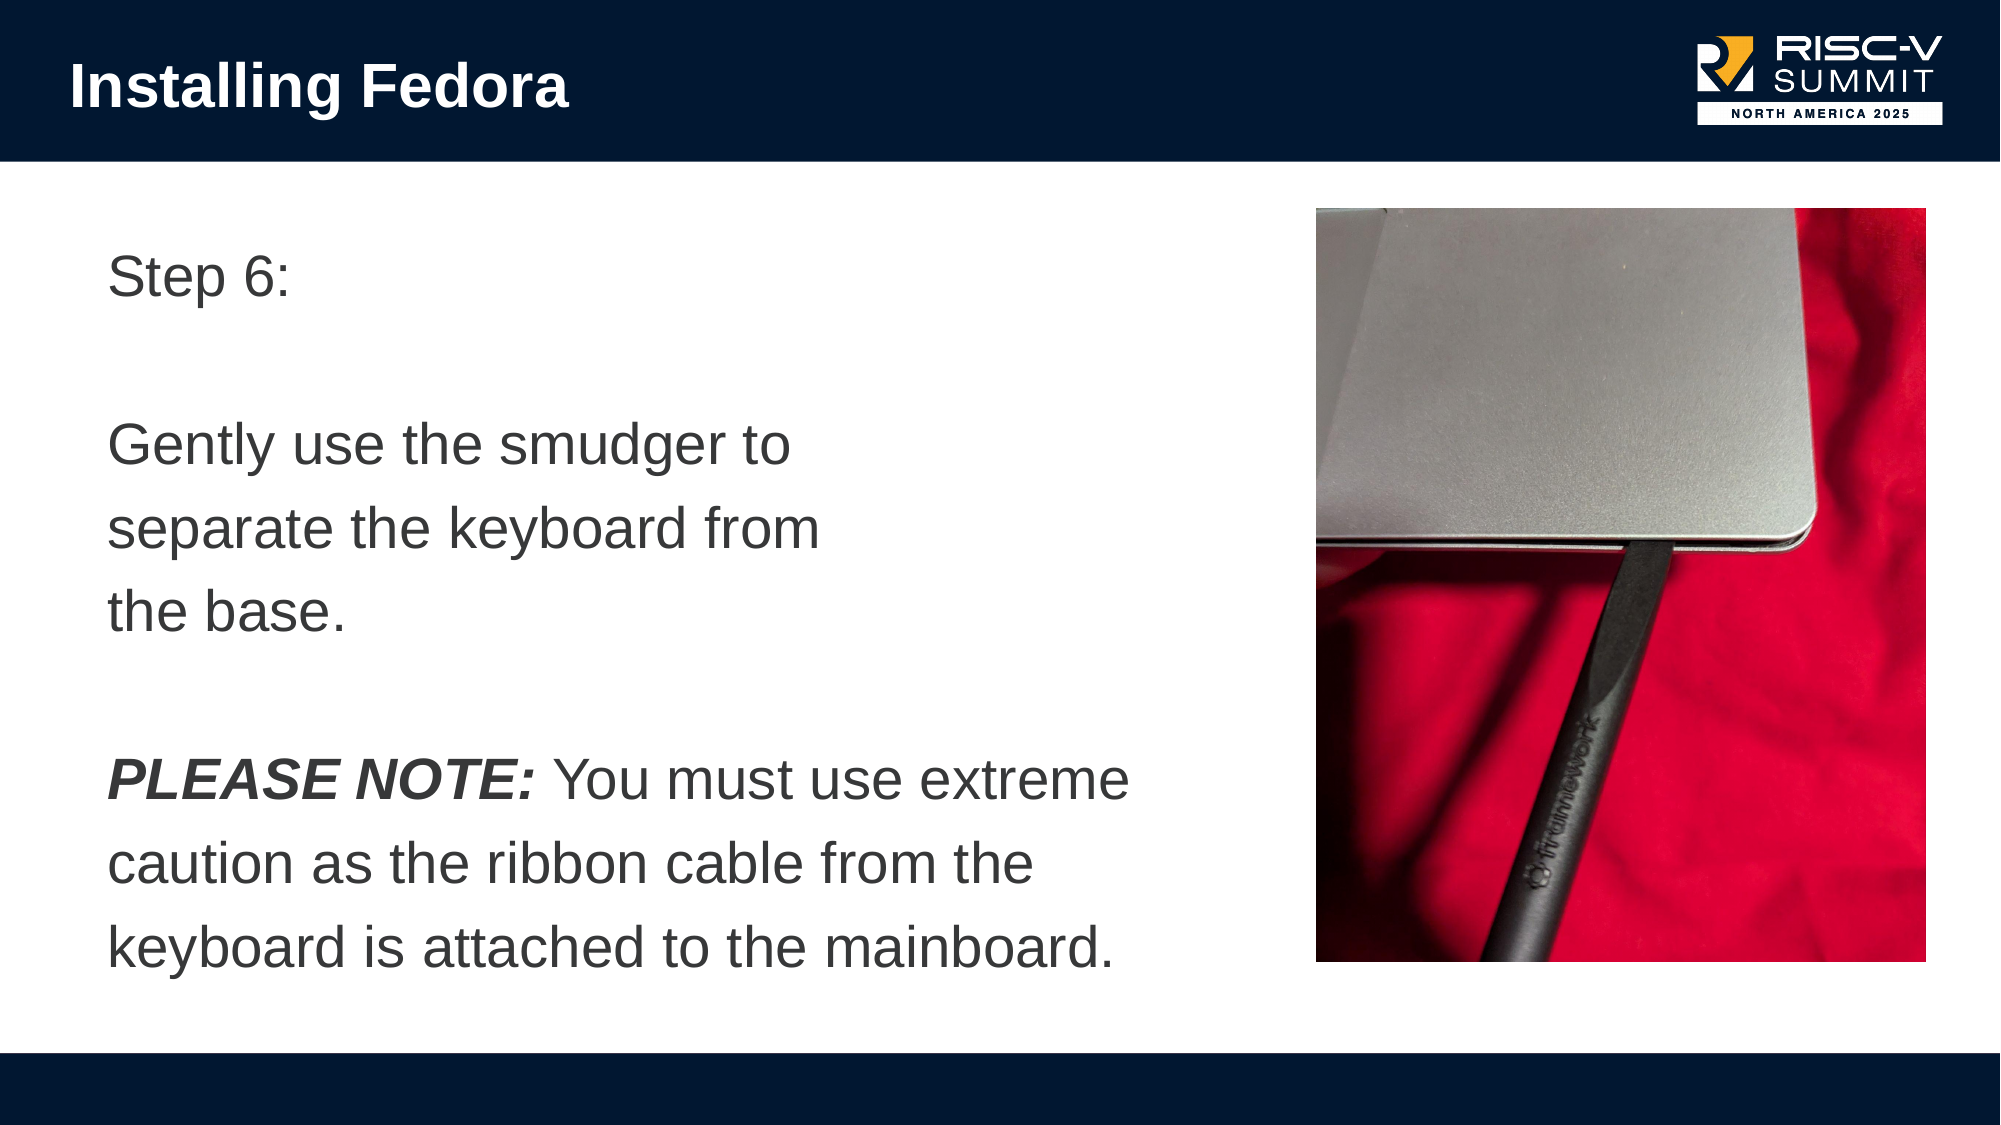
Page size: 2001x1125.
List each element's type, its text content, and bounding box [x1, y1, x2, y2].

picture [1316, 208, 1926, 962]
list Step 6: Gently use the smudger to separate the keyboard from the base. PLEASE NOTE: You must use extreme caution as the ribbon cable from the keyboard is attached to the mainboard. [54, 238, 1281, 1058]
picture [1697, 36, 1943, 125]
title Installing Fedora [54, 46, 1833, 113]
